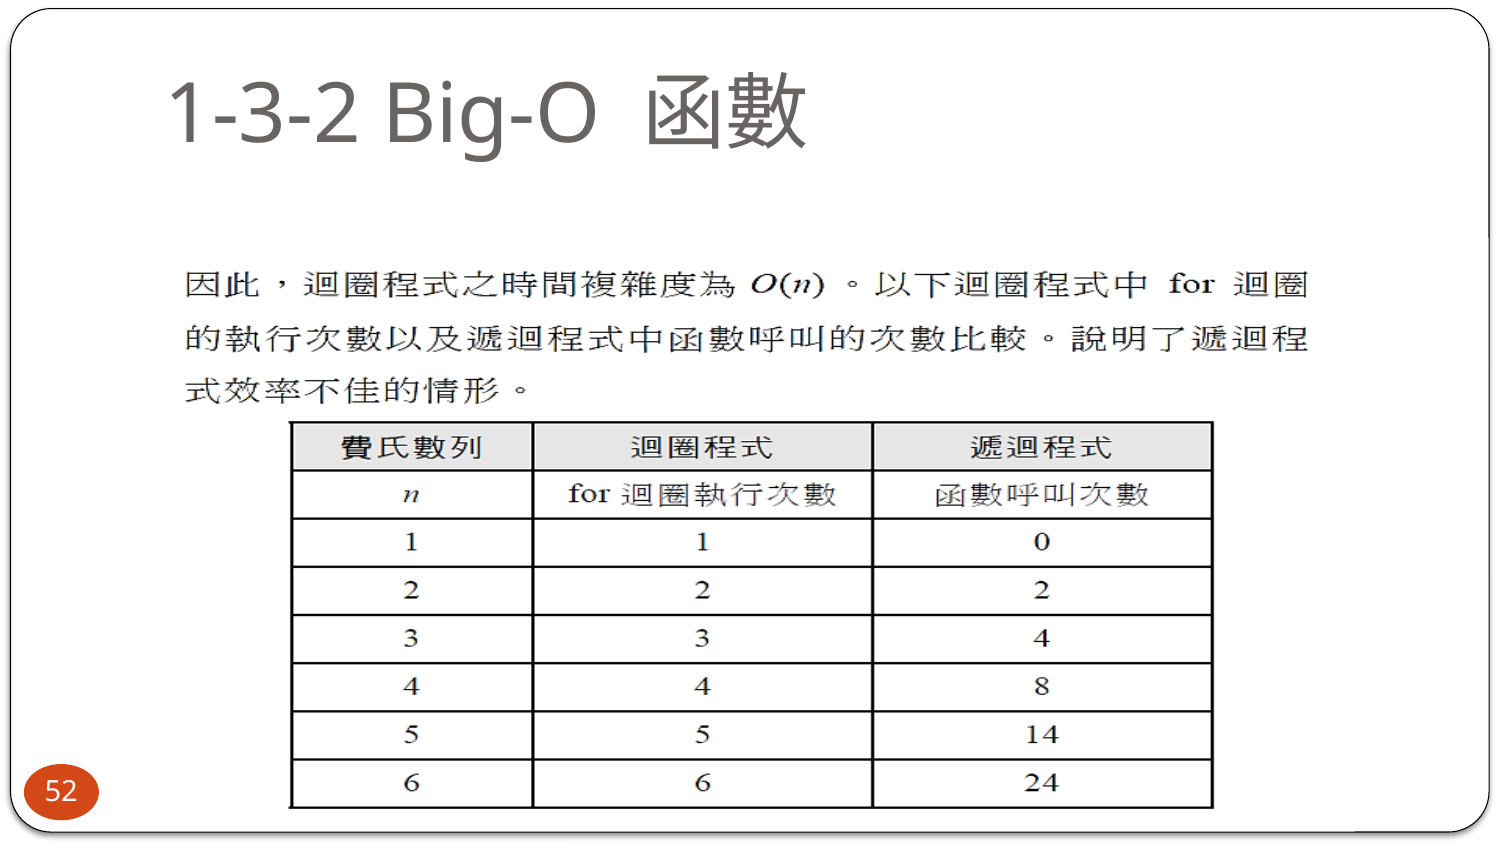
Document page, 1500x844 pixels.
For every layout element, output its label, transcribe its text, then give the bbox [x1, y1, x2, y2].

title 1-3-2 Big-O 函數 [150, 33, 1425, 175]
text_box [169, 261, 1331, 816]
slide_number 52 [23, 764, 99, 821]
